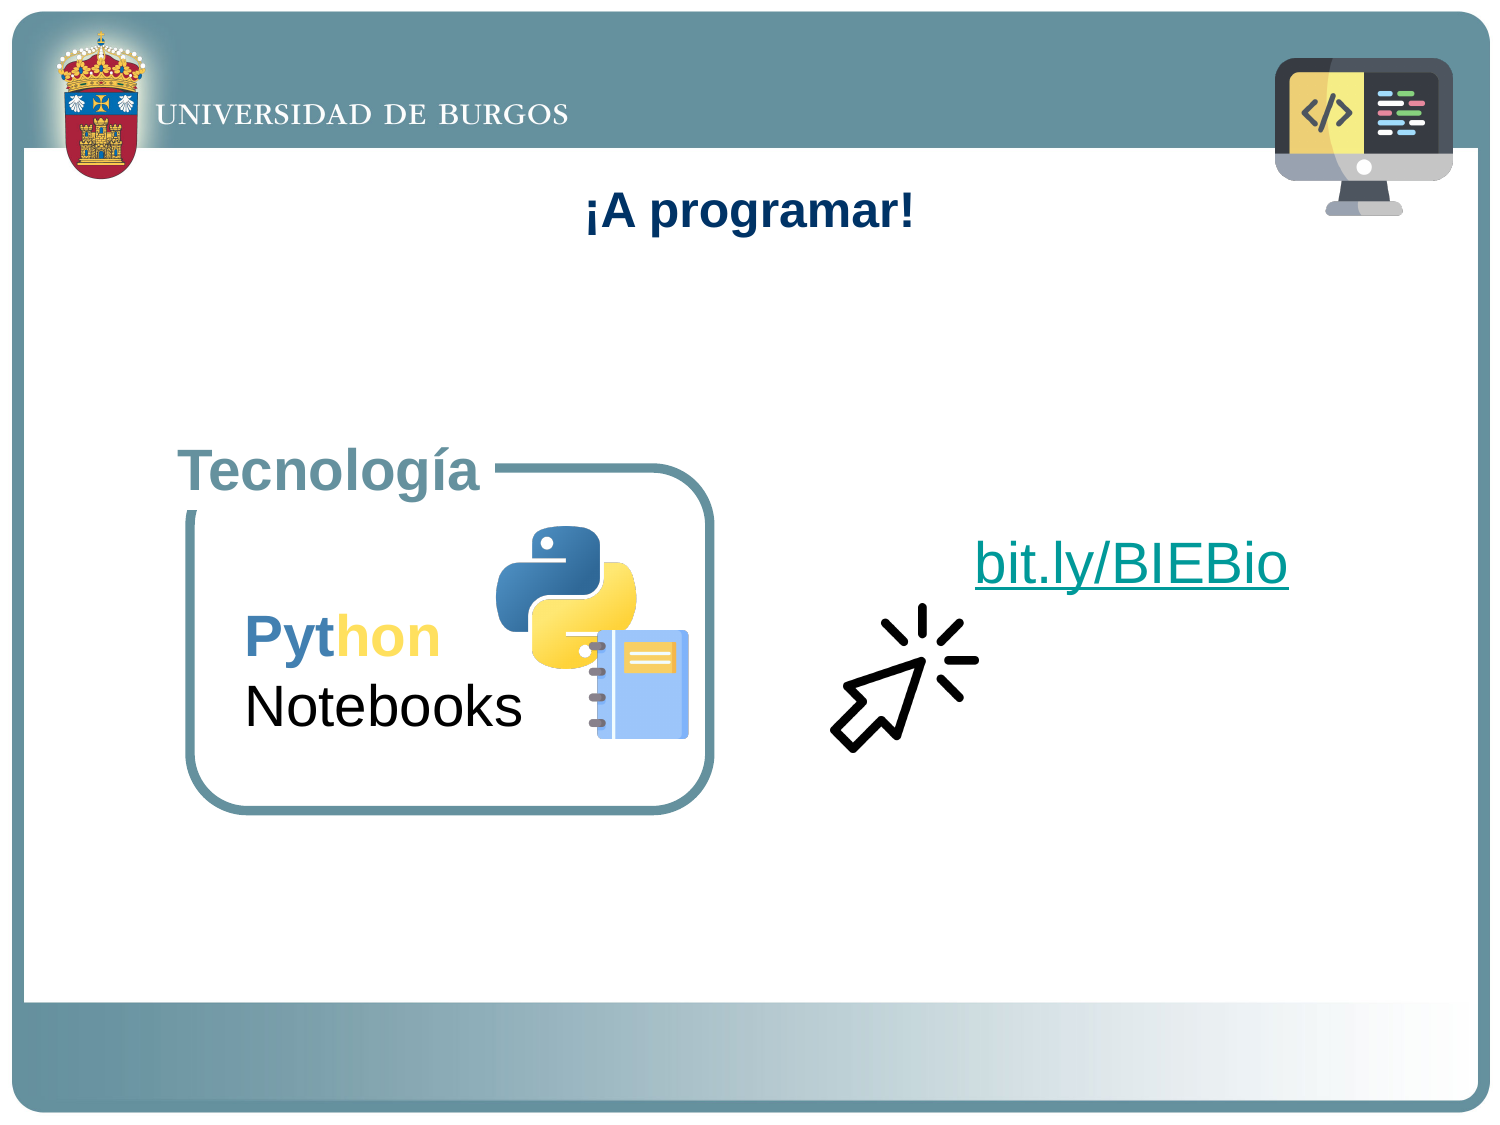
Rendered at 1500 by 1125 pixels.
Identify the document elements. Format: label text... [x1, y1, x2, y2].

text_box ¡A programar! [135, 169, 1364, 245]
picture [0, 0, 1500, 1125]
text_box bit.ly/BIEBio [960, 517, 1353, 603]
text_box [144, 424, 710, 811]
